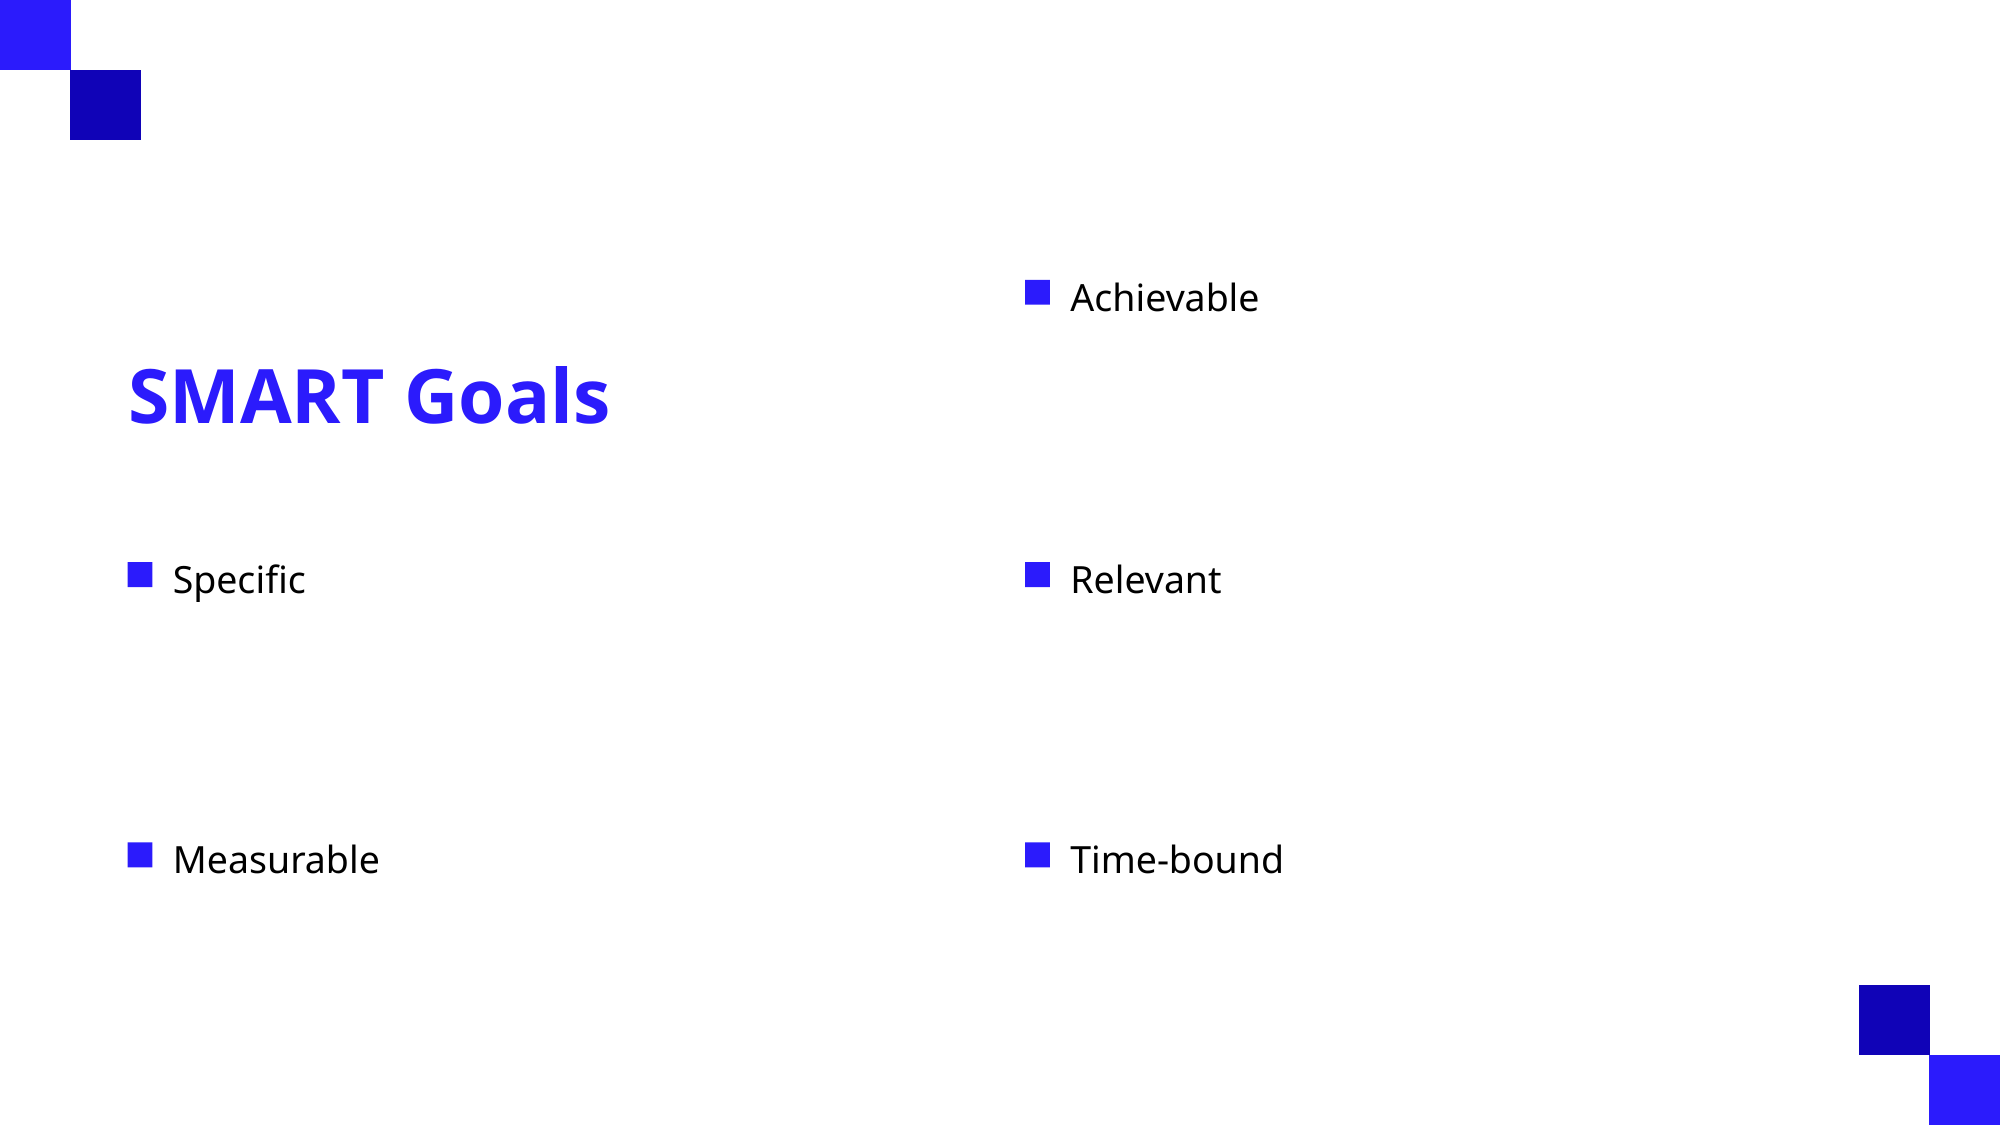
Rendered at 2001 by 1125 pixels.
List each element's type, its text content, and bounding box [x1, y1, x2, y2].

list Specific [172, 465, 872, 602]
list Relevant [1070, 465, 1769, 602]
list Time-bound [1070, 745, 1769, 882]
list Measurable [172, 745, 872, 882]
list Achievable [1070, 182, 1769, 320]
title SMART Goals [128, 141, 952, 440]
